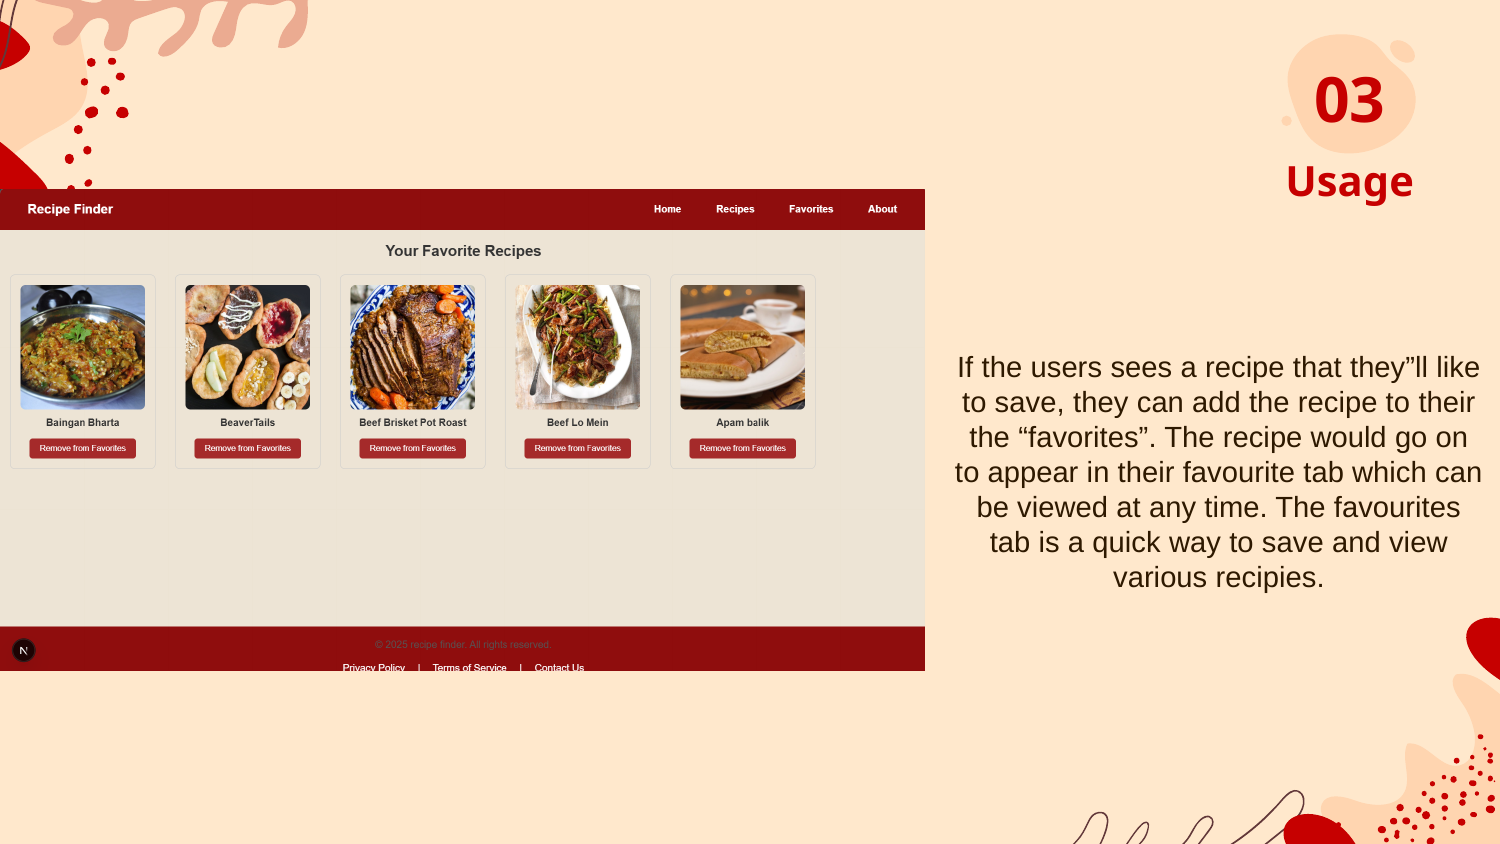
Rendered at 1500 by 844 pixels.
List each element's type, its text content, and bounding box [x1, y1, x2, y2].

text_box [1139, 33, 1500, 220]
picture [0, 189, 926, 671]
text_box If the users sees a recipe that they”ll like to save, they can add the recipe to their the “favorites”. The recipe would go on to appear in their favourite tab which can be viewed at any time. The favourites tab is a quick way to save and view various recipies. [938, 333, 1500, 572]
